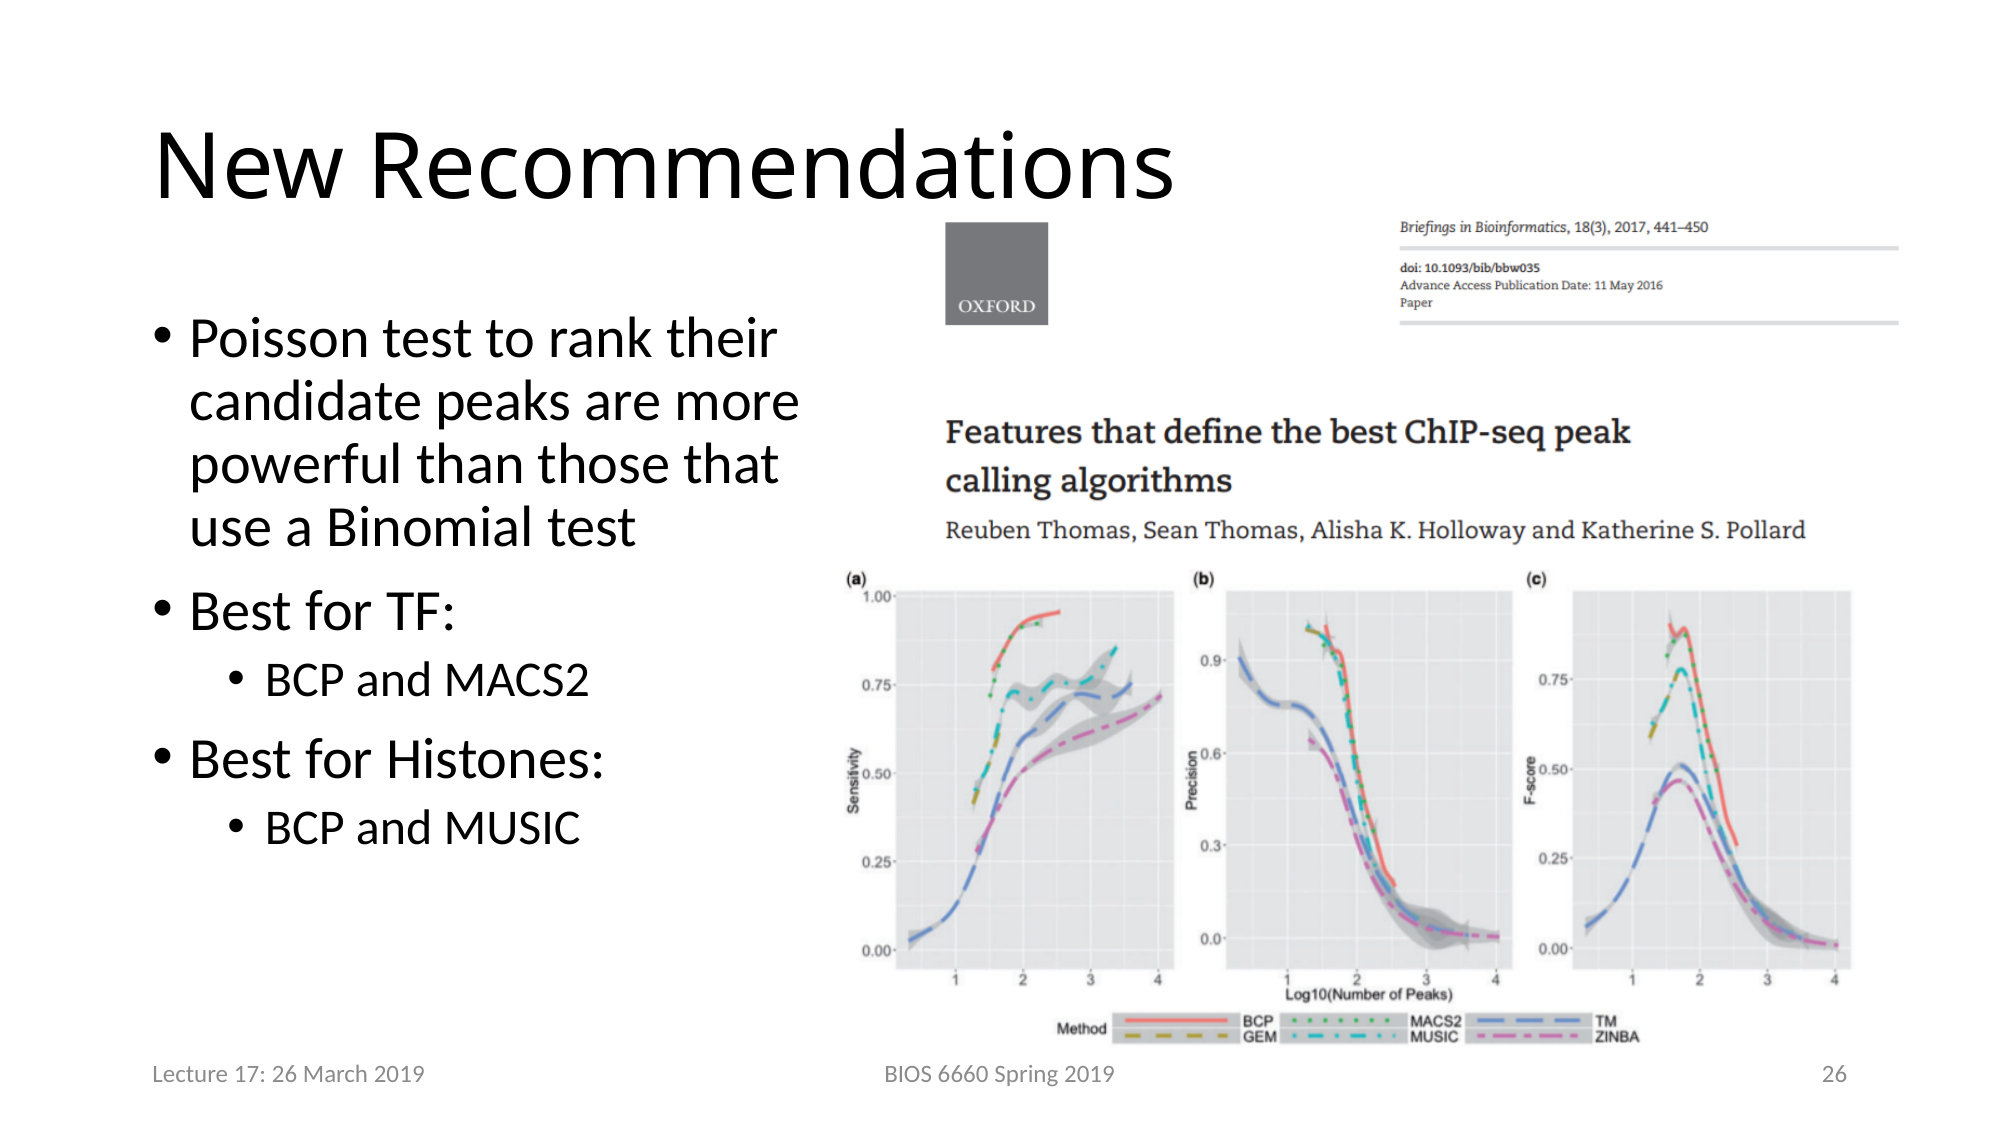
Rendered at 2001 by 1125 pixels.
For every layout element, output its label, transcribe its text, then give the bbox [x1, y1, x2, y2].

title New Recommendations [137, 59, 1863, 278]
picture [818, 553, 1881, 1059]
picture [897, 175, 1899, 552]
slide_number 26 [1412, 1059, 1863, 1103]
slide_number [137, 1042, 588, 1103]
list Poisson test to rank their candidate peaks are more powerful than those that use a Binomial test Best for TF: BCP and MACS2 Best for Histones: BCP and MUSIC [137, 299, 852, 1014]
footer BIOS 6660 Spring 2019 [662, 1042, 1338, 1103]
